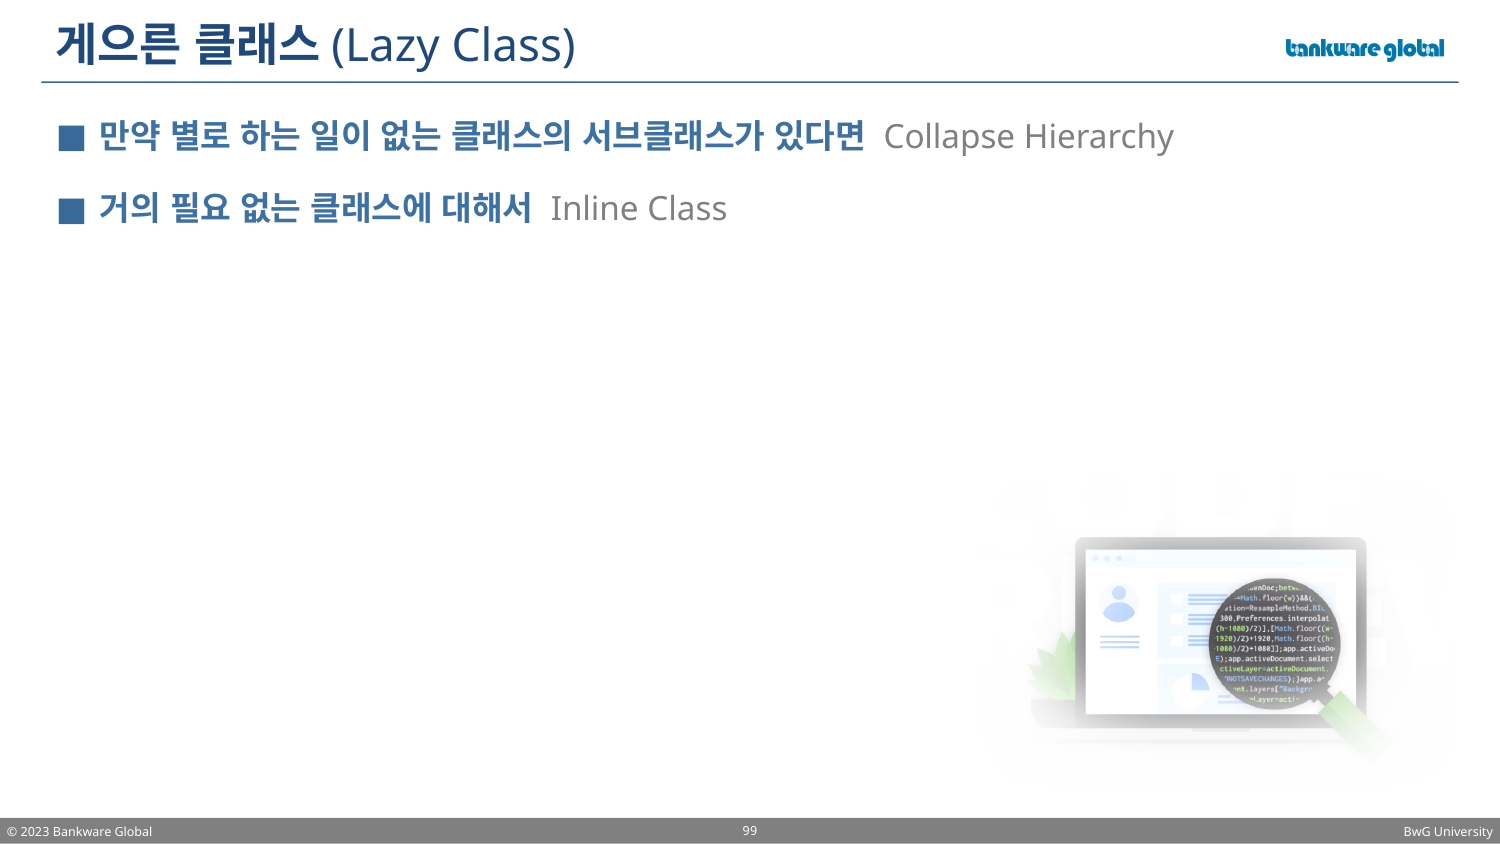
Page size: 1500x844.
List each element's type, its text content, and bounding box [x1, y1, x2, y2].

list 만약 별로 하는 일이 없는 클래스의 서브클래스가 있다면 Collapse Hierarchy 거의 필요 없는 클래스에 대해서 Inline Class [40, 87, 1459, 785]
slide_number 99 [741, 823, 759, 840]
picture [977, 471, 1460, 793]
title 게으른 클래스(Lazy Class) [40, 17, 1459, 77]
